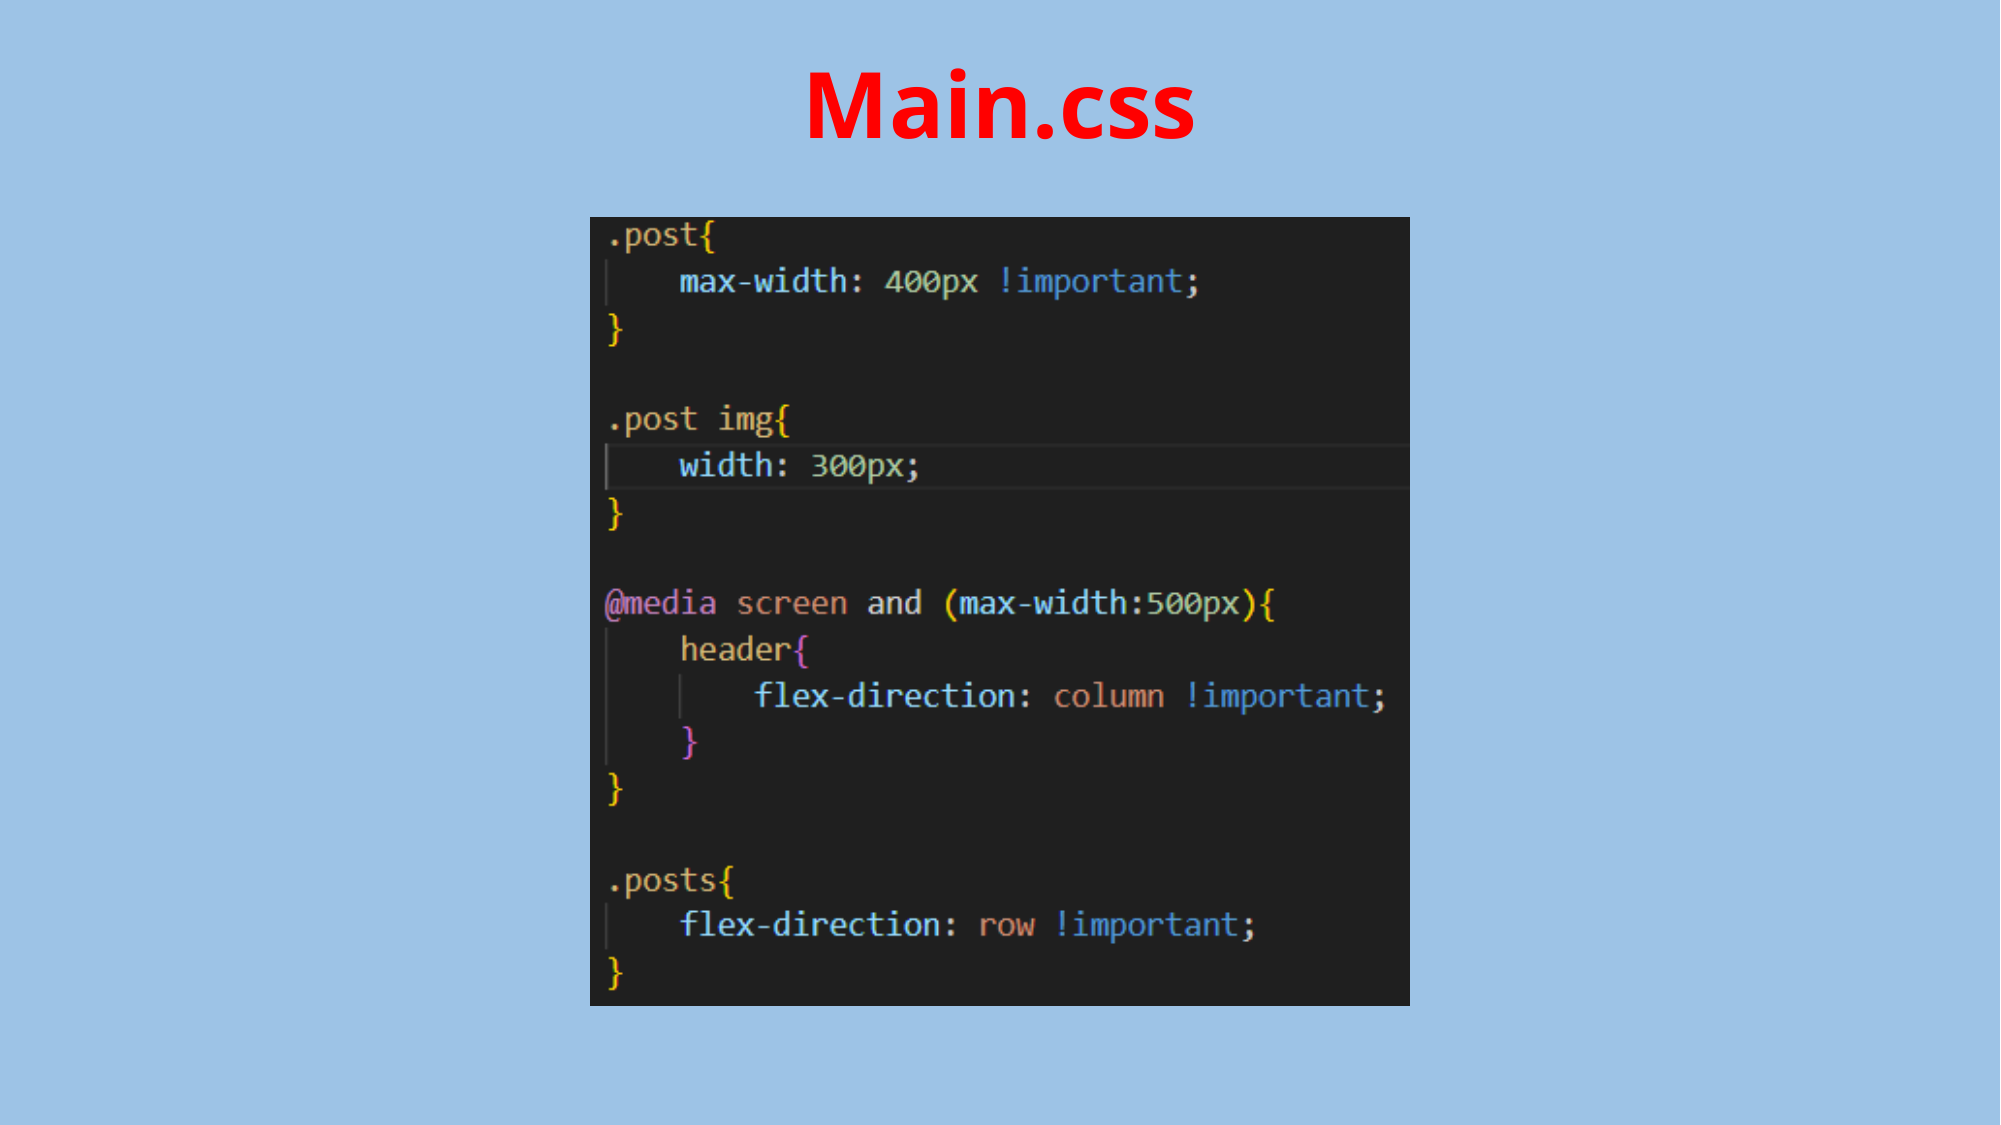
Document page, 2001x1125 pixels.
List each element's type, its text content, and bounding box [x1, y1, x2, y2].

title Main.css [137, 0, 1863, 218]
picture [590, 217, 1410, 1006]
